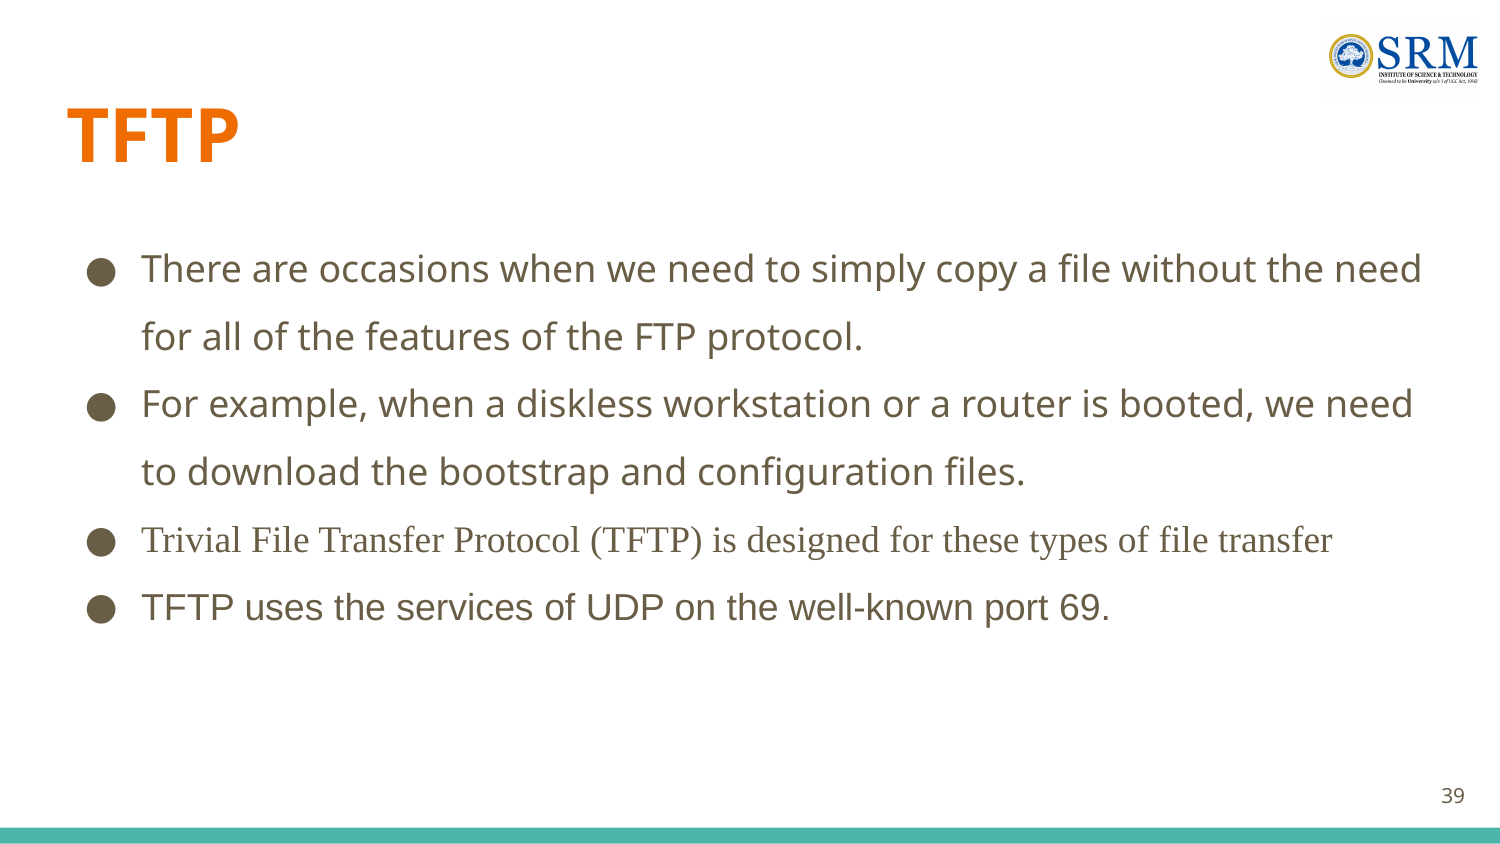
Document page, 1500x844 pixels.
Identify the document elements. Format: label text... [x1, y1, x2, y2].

slide_number 39 [1389, 764, 1480, 830]
title TFTP [51, 72, 1449, 189]
picture [1326, 16, 1481, 103]
list There are occasions when we need to simply copy a file without the need for all of the features of the FTP protocol. For example, when a diskless workstation or a router is booted, we need to download the bootstrap and configuration files. Trivial File Transfer Protocol (TFTP) is designed for these types of file transfer TFTP uses the services of UDP on the well-known port 69. [51, 207, 1449, 750]
